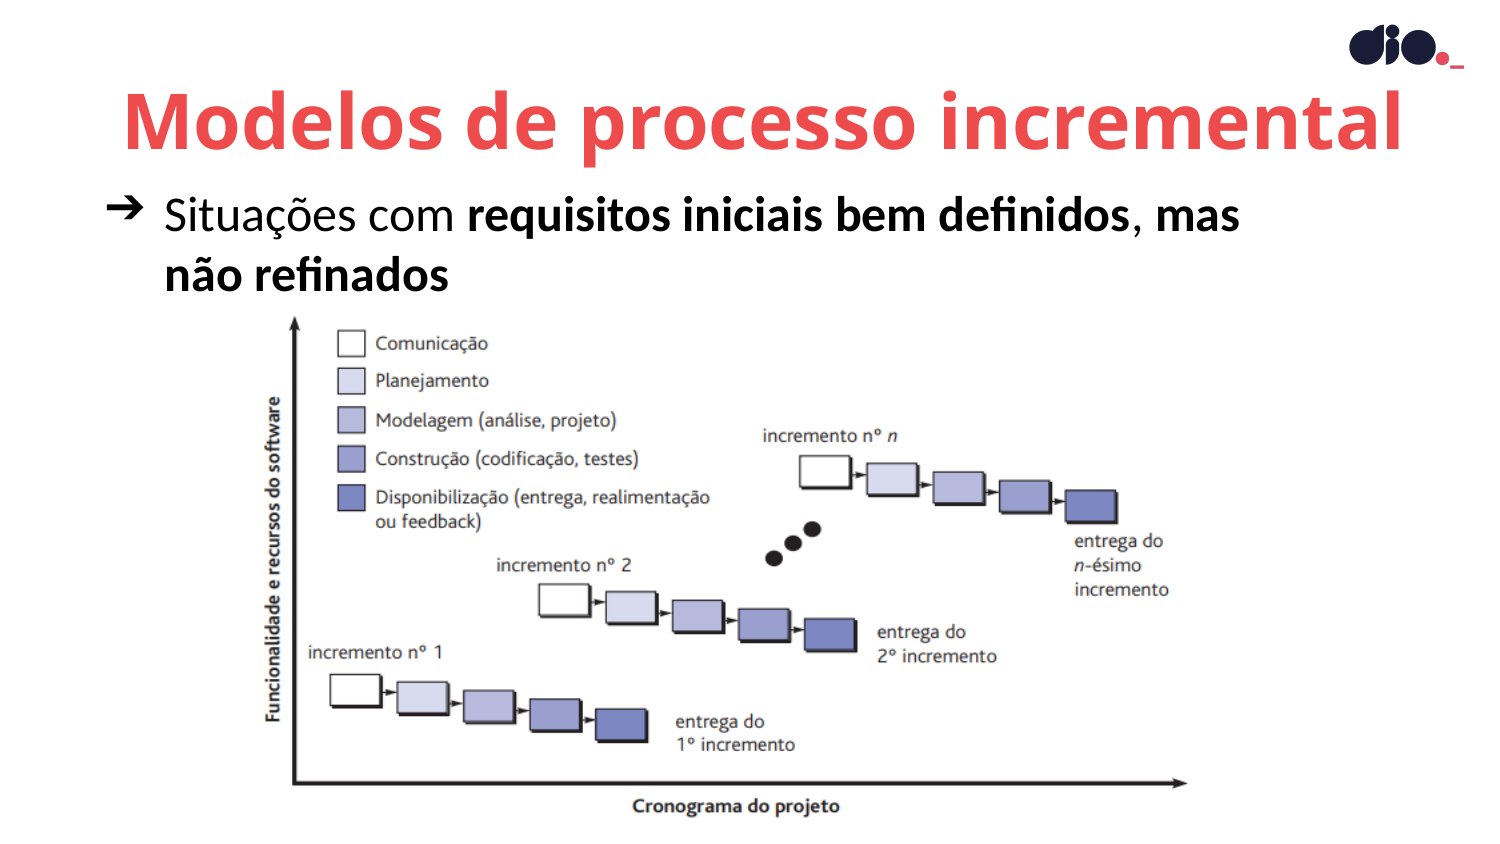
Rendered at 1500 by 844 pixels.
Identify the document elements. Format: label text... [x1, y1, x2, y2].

picture [1334, 15, 1474, 78]
picture [222, 304, 1279, 833]
text_box Situações com requisitos iniciais bem definidos, mas não refinados [74, 166, 1279, 317]
text_box Modelos de processo incremental [106, 42, 1426, 182]
